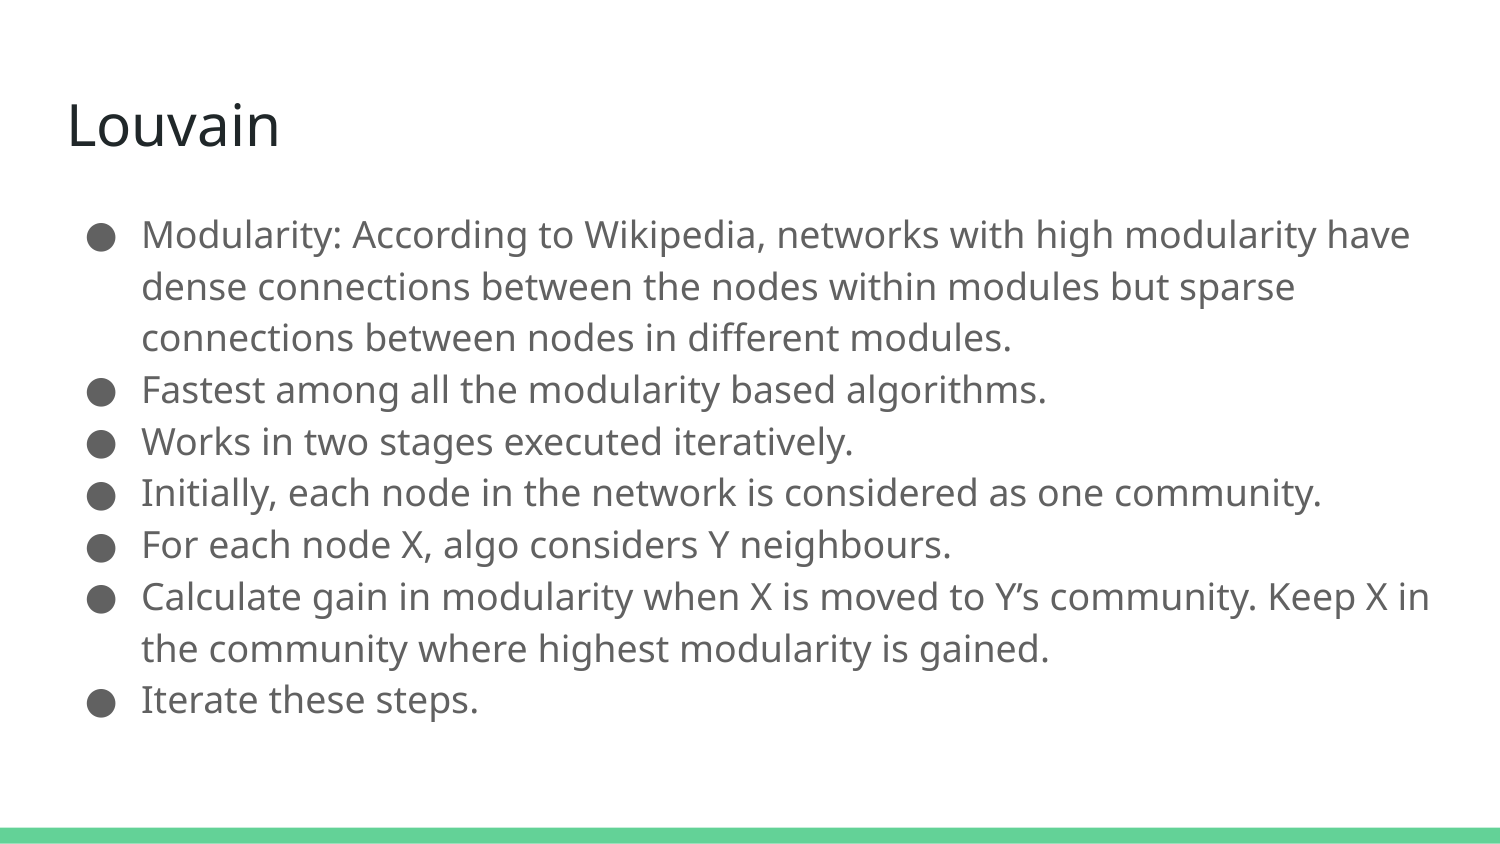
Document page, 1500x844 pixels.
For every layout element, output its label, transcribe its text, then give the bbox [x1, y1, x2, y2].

list Modularity: According to Wikipedia, networks with high modularity have dense connections between the nodes within modules but sparse connections between nodes in different modules. Fastest among all the modularity based algorithms. Works in two stages executed iteratively. Initially, each node in the network is considered as one community. For each node X, algo considers Y neighbours. Calculate gain in modularity when X is moved to Y’s community. Keep X in the community where highest modularity is gained. Iterate these steps. [51, 189, 1449, 750]
title Louvain [51, 72, 1449, 167]
